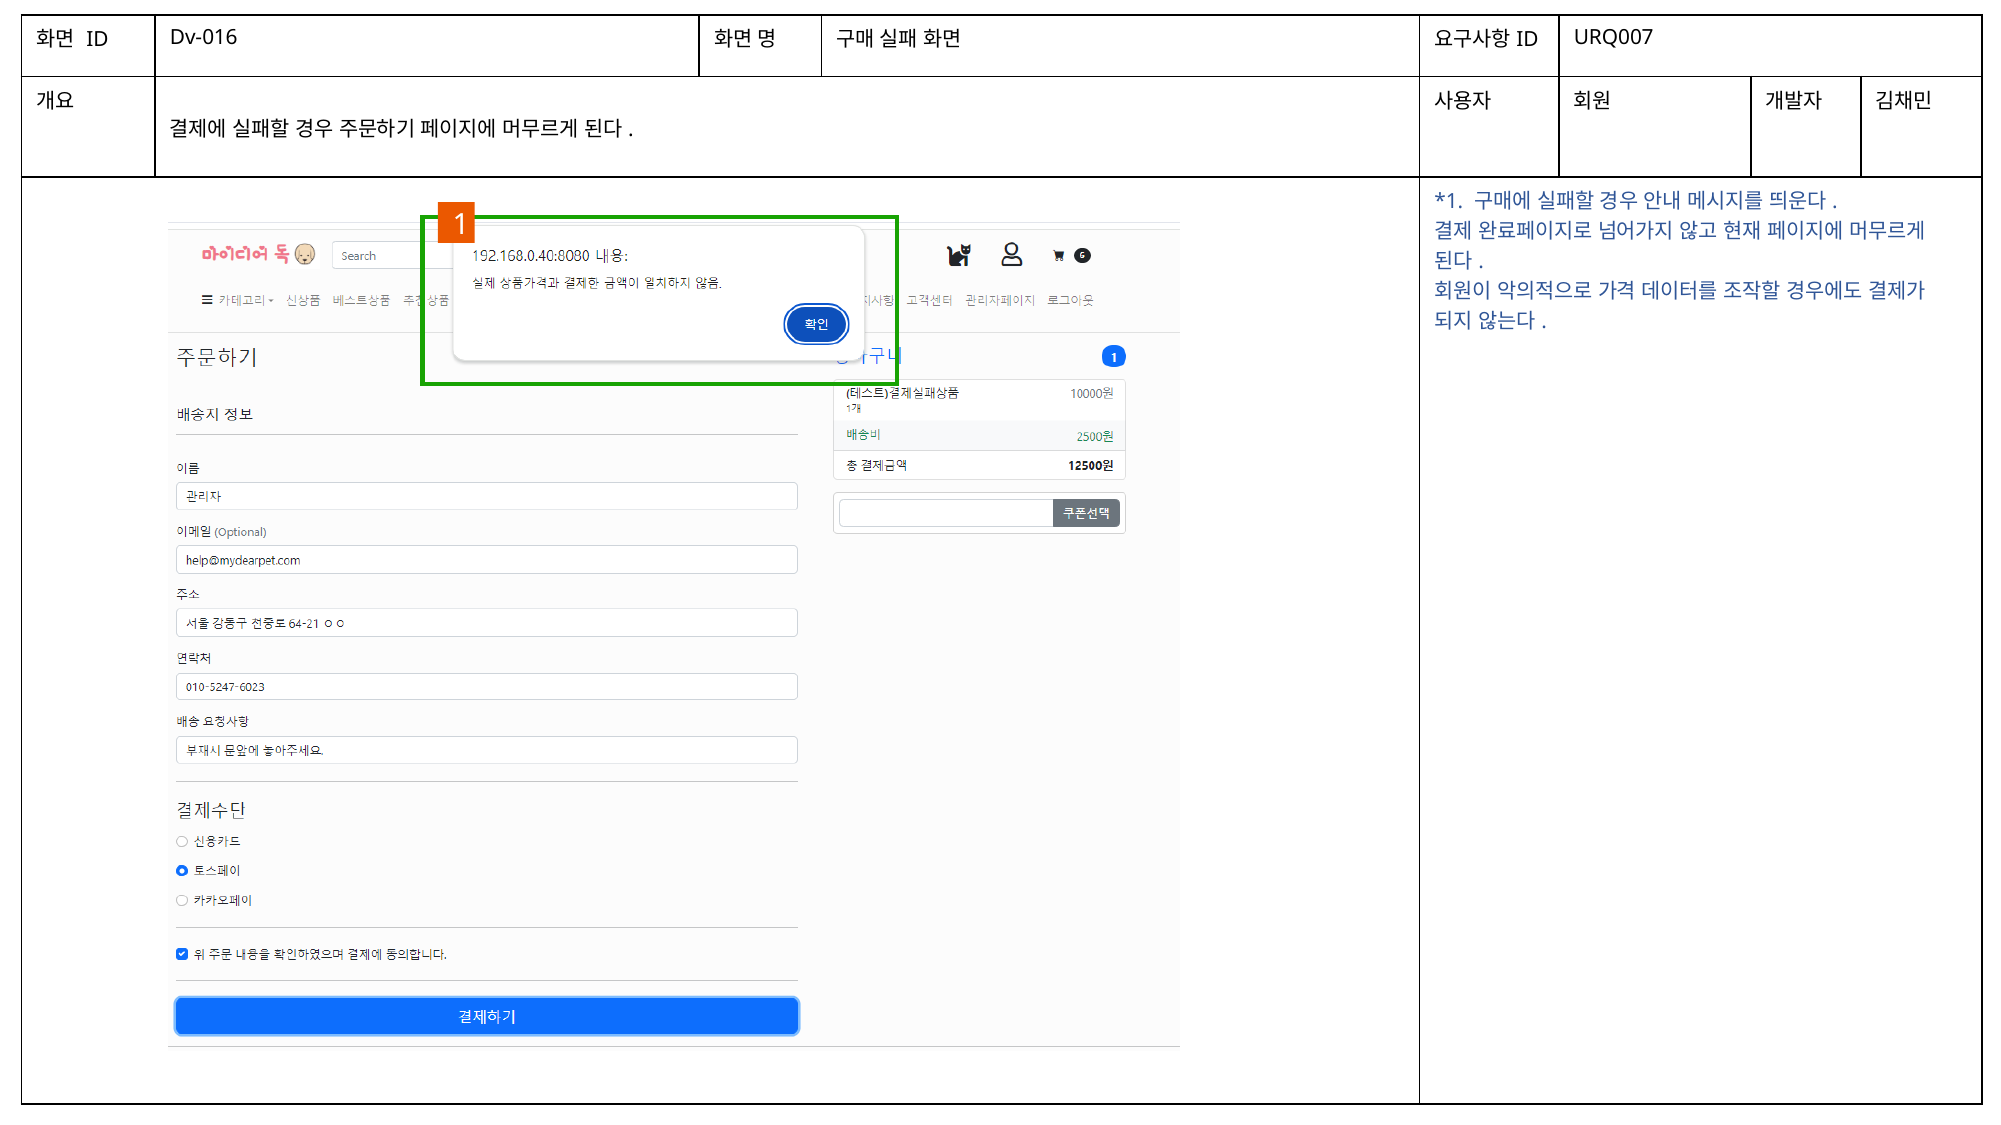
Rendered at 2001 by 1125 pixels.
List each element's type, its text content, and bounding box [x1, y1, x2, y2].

table_cell *1. 구매에 실패할 경우 안내 메시지를 띄운다. 결제 완료페이지로 넘어가지 않고 현재 페이지에 머무르게 된다. 회원이 악의적으로 가격 데이터를 조작할 경우에도 결제가 되지 않는다. [1420, 178, 1981, 1103]
table_header URQ007 [1560, 16, 1981, 76]
text_box [422, 217, 437, 222]
table_cell 개발자 [1752, 77, 1860, 176]
picture [168, 222, 1180, 1051]
table_cell 김채민 [1862, 77, 1981, 176]
table_cell [22, 178, 1419, 1103]
table_header Dv-016 [156, 16, 698, 76]
text_box 1 [437, 202, 475, 222]
text_box [475, 217, 897, 222]
table_cell 사용자 [1420, 77, 1558, 176]
table_header 요구사항ID [1420, 16, 1558, 76]
table_header 화면 명 [700, 16, 821, 76]
table_header 화면 ID [22, 16, 154, 76]
table_header 구매 실패 화면 [822, 16, 1419, 76]
table_cell 개요 [22, 77, 154, 176]
table_cell 결제에 실패할 경우 주문하기 페이지에 머무르게 된다. [156, 77, 1419, 176]
table_cell 회원 [1560, 77, 1750, 176]
